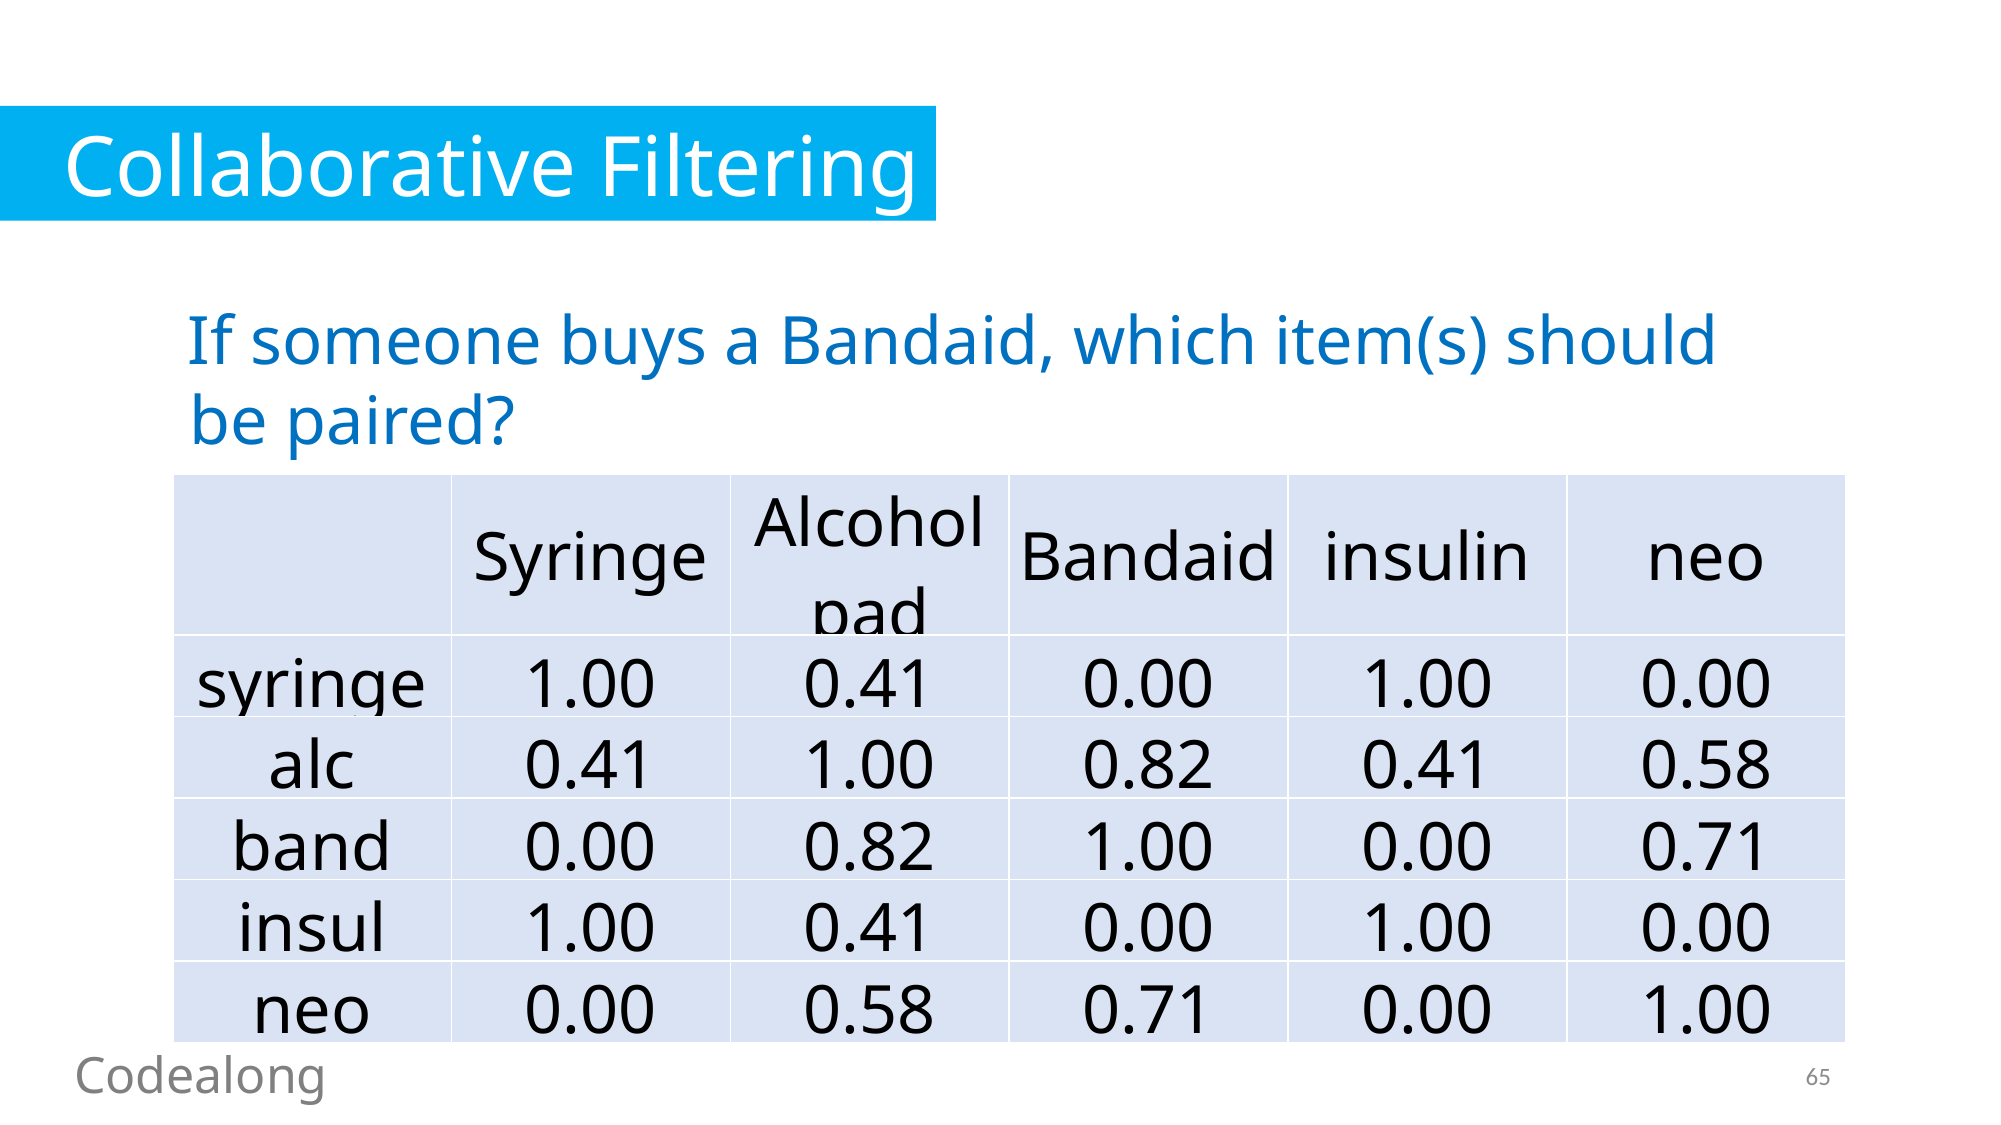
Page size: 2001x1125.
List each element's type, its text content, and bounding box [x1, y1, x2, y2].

table_header [174, 475, 451, 634]
table_cell 0.00 [1289, 962, 1566, 1042]
table_cell 1.00 [452, 636, 730, 716]
table_cell 0.82 [731, 799, 1008, 879]
table_cell 0.41 [731, 880, 1008, 960]
table_cell 0.41 [452, 717, 730, 797]
table_cell 1.00 [1010, 799, 1287, 879]
table_cell 0.71 [1568, 799, 1845, 879]
table_header Alcohol pad [731, 475, 1008, 634]
table_cell 0.00 [1568, 880, 1845, 960]
table_cell 0.00 [452, 962, 730, 1042]
table_cell 0.58 [1568, 717, 1845, 797]
table_cell alc [174, 717, 451, 797]
table_cell 0.58 [731, 962, 1008, 1042]
table_cell 1.00 [731, 717, 1008, 797]
table_cell syringe [174, 636, 451, 716]
table_cell 0.41 [731, 636, 1008, 716]
table_cell 0.00 [1568, 636, 1845, 716]
table_cell band [174, 799, 451, 879]
table_cell 0.00 [1289, 799, 1566, 879]
table_cell insul [174, 880, 451, 960]
table_cell neo [174, 962, 451, 1042]
table_cell 1.00 [452, 880, 730, 960]
table_cell 0.71 [1010, 962, 1287, 1042]
table_cell 0.00 [1010, 636, 1287, 716]
table_cell 1.00 [1568, 962, 1845, 1042]
table_cell 0.00 [1010, 880, 1287, 960]
table_header insulin [1289, 475, 1566, 634]
text_box Collaborative Filtering [0, 105, 936, 221]
table_cell 0.00 [452, 799, 730, 879]
table_cell 1.00 [1289, 636, 1566, 716]
table_header Bandaid [1010, 475, 1287, 634]
table_header Syringe [452, 475, 730, 634]
table_header neo [1568, 475, 1845, 634]
text_box If someone buys a Bandaid, which item(s) should be paired? [172, 290, 1769, 466]
table_cell 0.82 [1010, 717, 1287, 797]
text_box Codealong [59, 1036, 1529, 1111]
slide_number 65 [1529, 1045, 1847, 1106]
table_cell 0.41 [1289, 717, 1566, 797]
table_cell 1.00 [1289, 880, 1566, 960]
